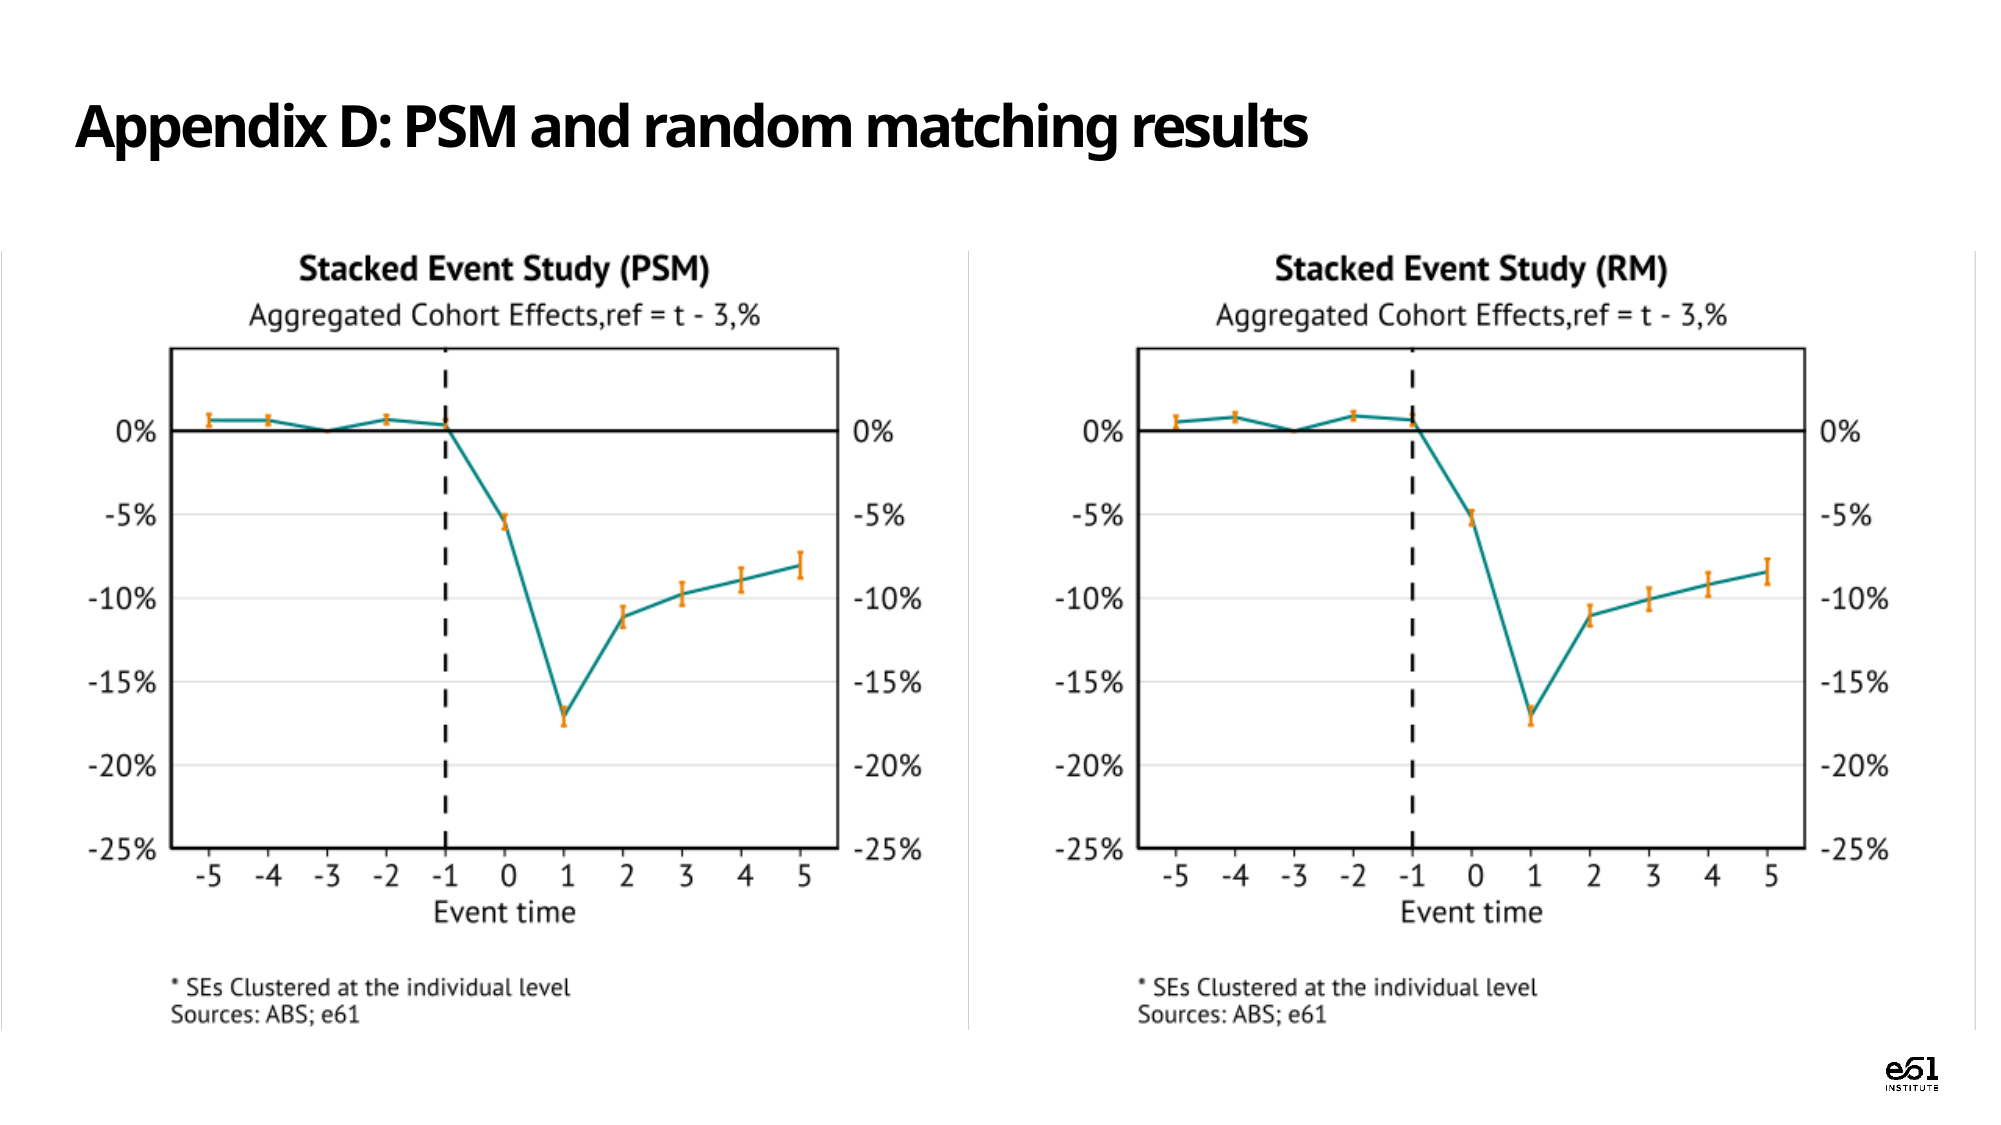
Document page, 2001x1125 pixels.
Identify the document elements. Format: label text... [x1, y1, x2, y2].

picture [0, 251, 1977, 1031]
picture [1883, 1048, 1941, 1096]
title Appendix D: PSM and random matching results [60, 95, 1941, 211]
